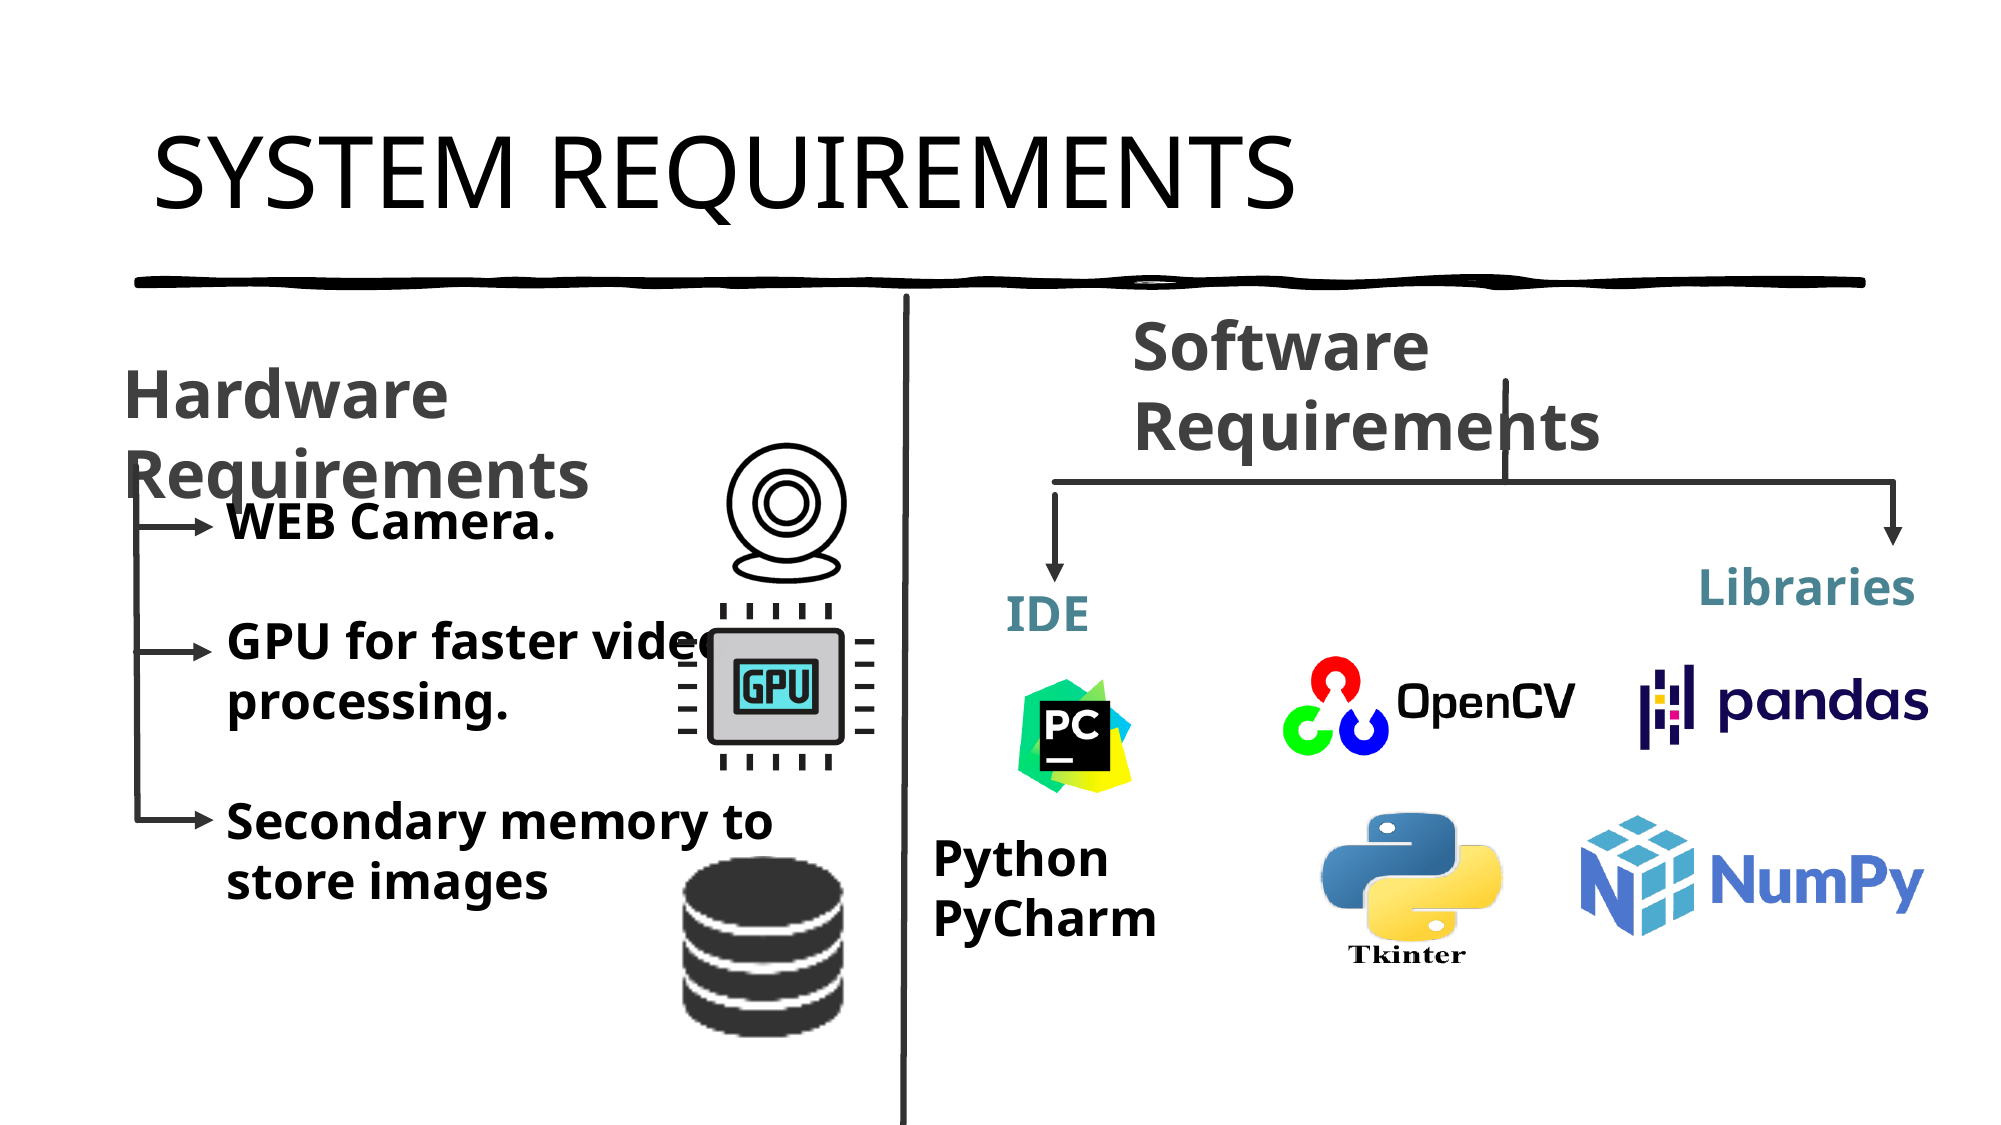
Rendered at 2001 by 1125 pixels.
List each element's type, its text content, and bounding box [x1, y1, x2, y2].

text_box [903, 296, 907, 1125]
picture [668, 431, 903, 595]
text_box IDE [991, 574, 1187, 631]
picture [1557, 787, 1948, 964]
text_box Software Requirements [1117, 296, 1893, 375]
text_box WEB Camera. GPU for faster video processing. Secondary memory to store images [908, 482, 920, 917]
text_box WEB Camera. GPU for faster video processing. Secondary memory to store images [212, 482, 902, 917]
picture [668, 856, 859, 1047]
picture [1626, 643, 1942, 771]
text_box Python PyCharm [917, 818, 1281, 954]
picture [923, 631, 1226, 840]
picture [1271, 626, 1587, 971]
text_box Hardware Requirements [107, 344, 883, 423]
text_box Libraries [1682, 547, 1990, 623]
picture [678, 603, 875, 771]
title SYSTEM REQUIREMENTS [137, 59, 1863, 278]
